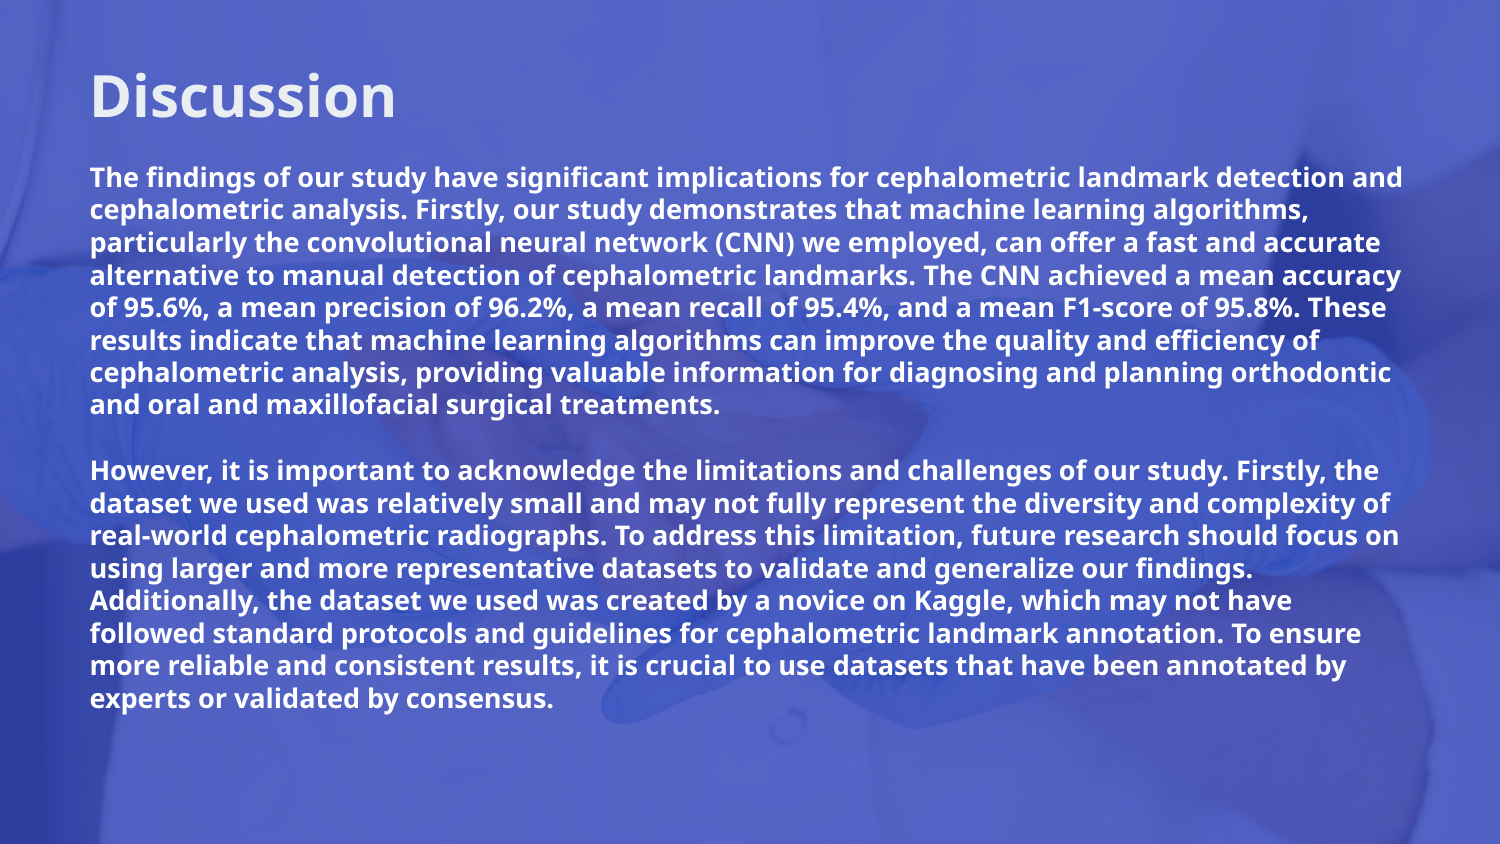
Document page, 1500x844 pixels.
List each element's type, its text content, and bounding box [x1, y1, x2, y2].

subtitle The findings of our study have significant implications for cephalometric landmark detection and cephalometric analysis. Firstly, our study demonstrates that machine learning algorithms, particularly the convolutional neural network (CNN) we employed, can offer a fast and accurate alternative to manual detection of cephalometric landmarks. The CNN achieved a mean accuracy of 95.6%, a mean precision of 96.2%, a mean recall of 95.4%, and a mean F1-score of 95.8%. These results indicate that machine learning algorithms can improve the quality and efficiency of cephalometric analysis, providing valuable information for diagnosing and planning orthodontic and oral and maxillofacial surgical treatments. However, it is important to acknowledge the limitations and challenges of our study. Firstly, the dataset we used was relatively small and may not fully represent the diversity and complexity of real-world cephalometric radiographs. To address this limitation, future research should focus on using larger and more representative datasets to validate and generalize our findings. Additionally, the dataset we used was created by a novice on Kaggle, which may not have followed standard protocols and guidelines for cephalometric landmark annotation. To ensure more reliable and consistent results, it is crucial to use datasets that have been annotated by experts or validated by consensus. [74, 145, 1426, 795]
title Discussion [74, 33, 1414, 156]
